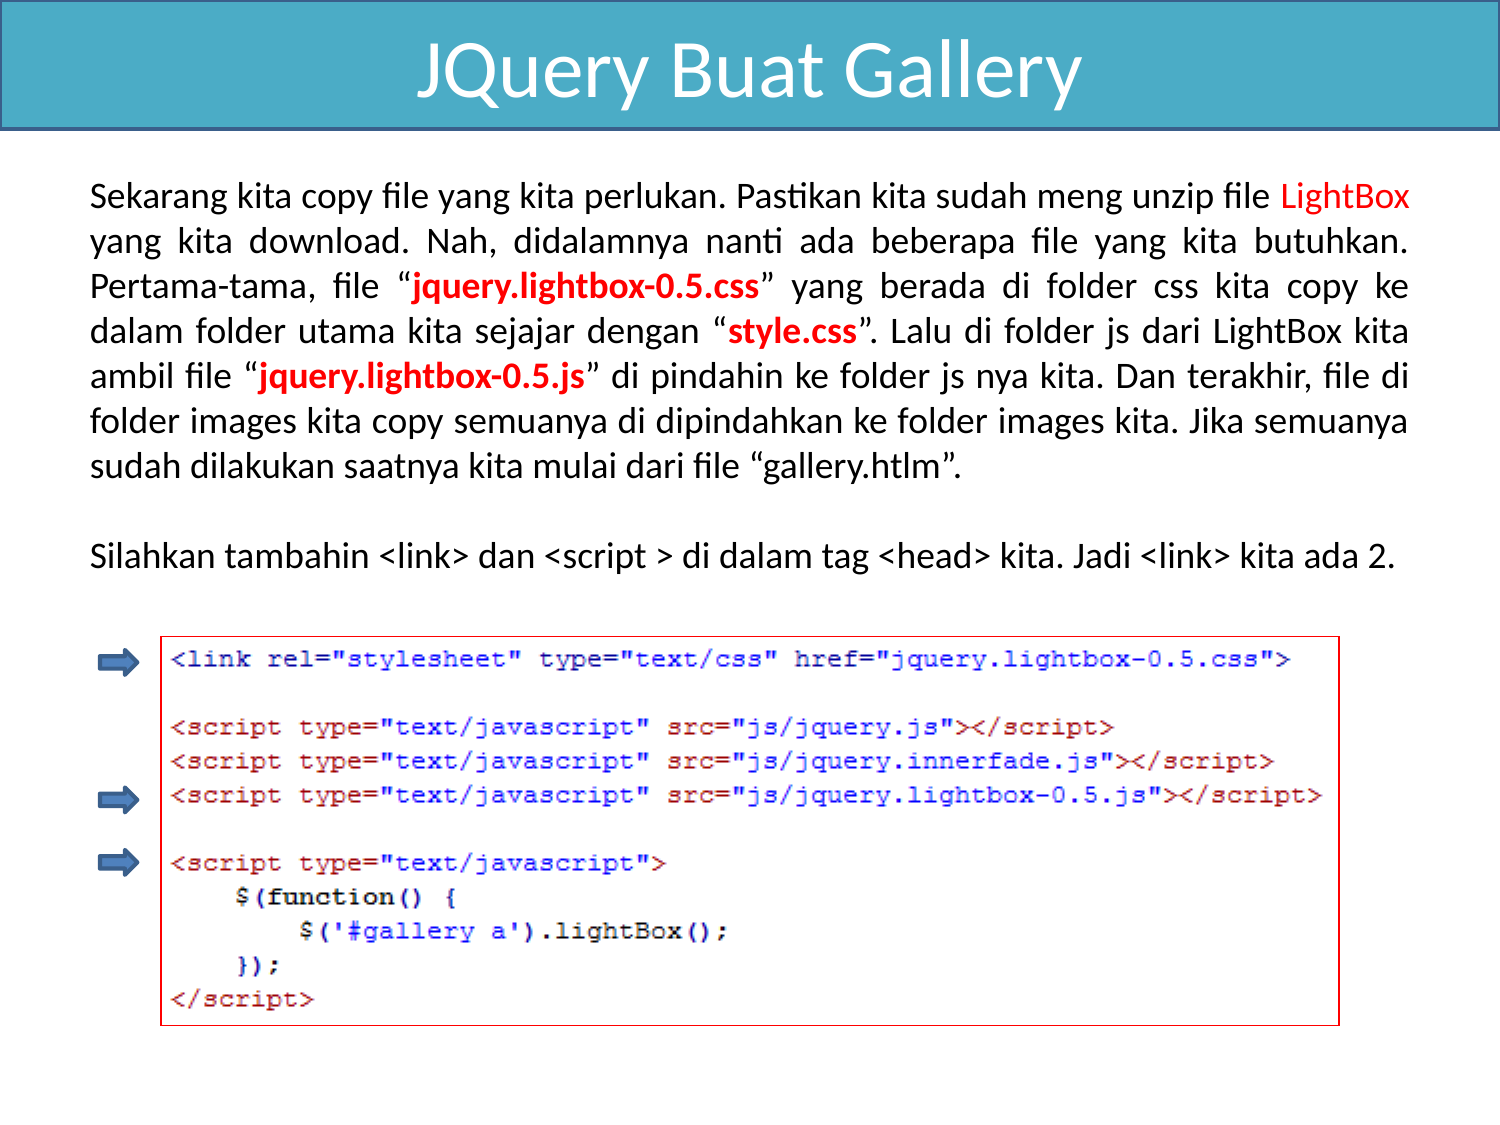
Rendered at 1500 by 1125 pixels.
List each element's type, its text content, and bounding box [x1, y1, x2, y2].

text_box Sekarang kita copy file yang kita perlukan. Pastikan kita sudah meng unzip file LightBox yang kita download. Nah, didalamnya nanti ada beberapa file yang kita butuhkan. Pertama-tama, file “jquery.lightbox-0.5.css” yang berada di folder css kita copy ke dalam folder utama kita sejajar dengan “style.css”. Lalu di folder js dari LightBox kita ambil file “jquery.lightbox-0.5.js” di pindahin ke folder js nya kita. Dan terakhir, file di folder images kita copy semuanya di dipindahkan ke folder images kita. Jika semuanya sudah dilakukan saatnya kita mulai dari file “gallery.htlm”. Silahkan tambahin <link> dan <script > di dalam tag <head> kita. Jadi <link> kita ada 2. [75, 163, 1425, 584]
text_box [97, 847, 140, 877]
text_box [97, 648, 140, 677]
picture [161, 637, 1339, 1026]
text_box [97, 785, 140, 815]
text_box JQuery Buat Gallery [0, 0, 1500, 131]
